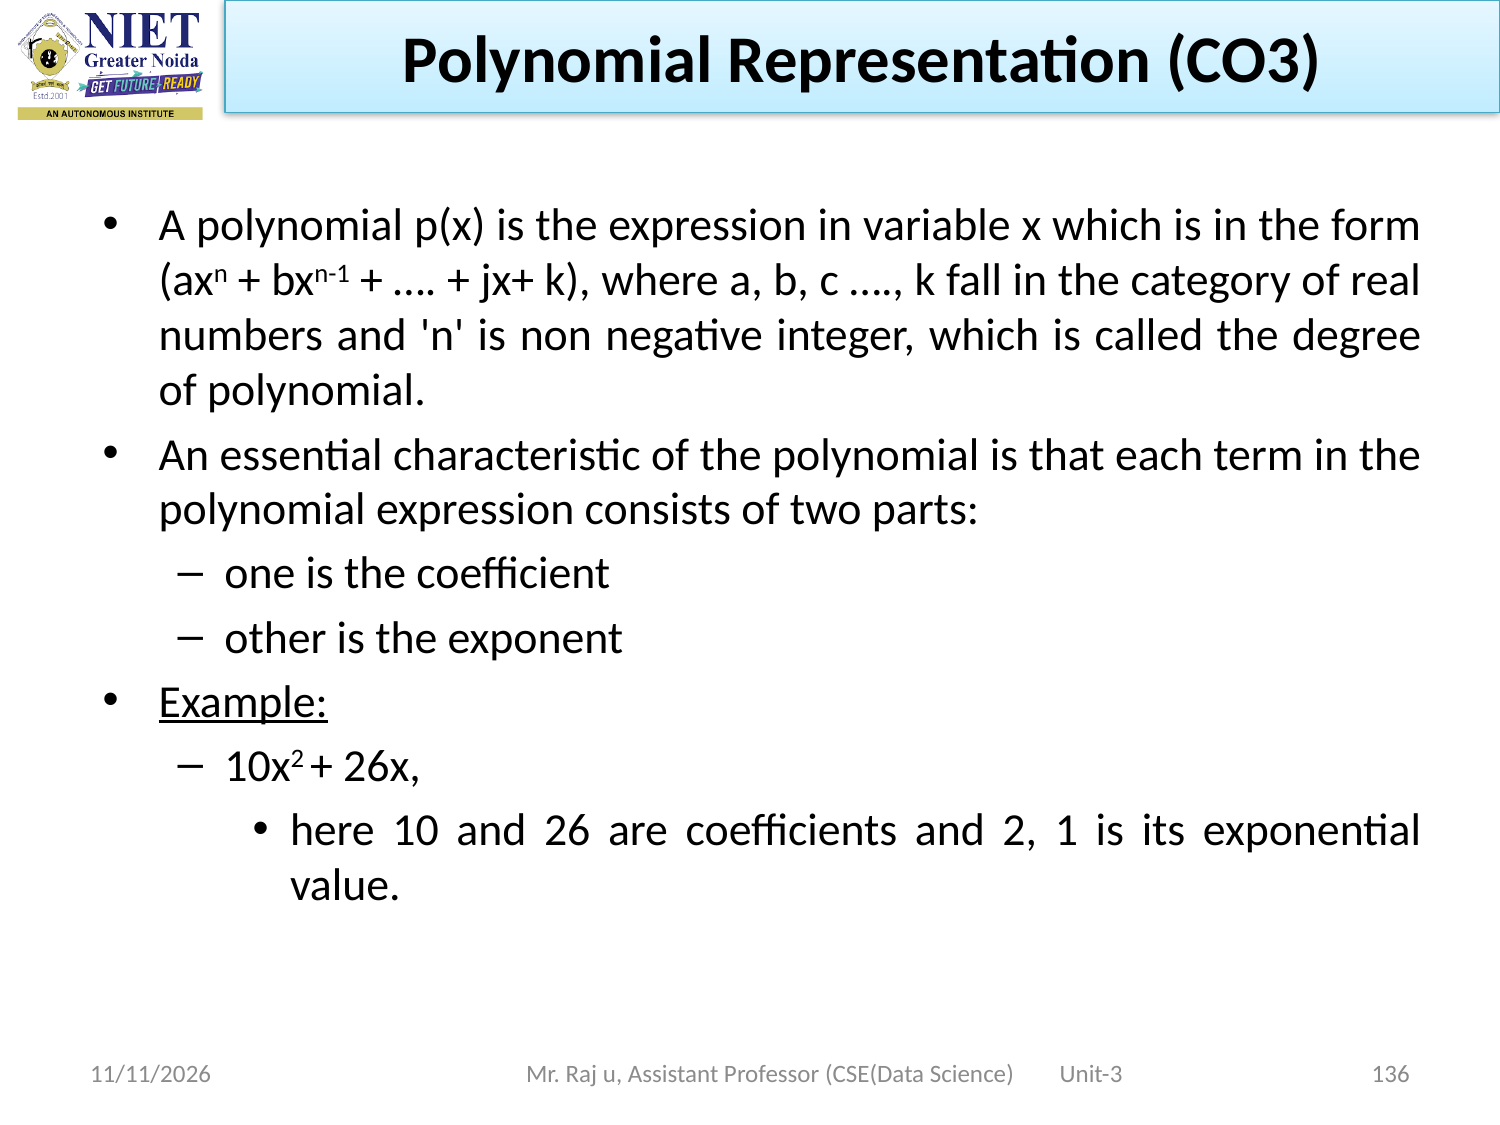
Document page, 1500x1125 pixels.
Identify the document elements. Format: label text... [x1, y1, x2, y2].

list A polynomial p(x) is the expression in variable x which is in the form (axn + bxn-1 + …. + jx+ k), where a, b, c …., k fall in the category of real numbers and 'n' is non negative integer, which is called the degree of polynomial. An essential characteristic of the polynomial is that each term in the polynomial expression consists of two parts: one is the coefficient other is the exponent Example: 10x2 + 26x, here 10 and 26 are coefficients and 2, 1 is its exponential value. [87, 187, 1438, 988]
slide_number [75, 1042, 412, 1103]
picture [17, 13, 204, 120]
slide_number 136 [1074, 1042, 1425, 1103]
footer Mr. Raj u, Assistant Professor (CSE(Data Science) Unit-3 [412, 1042, 1074, 1103]
text_box Polynomial Representation (CO3) [224, 0, 1500, 113]
